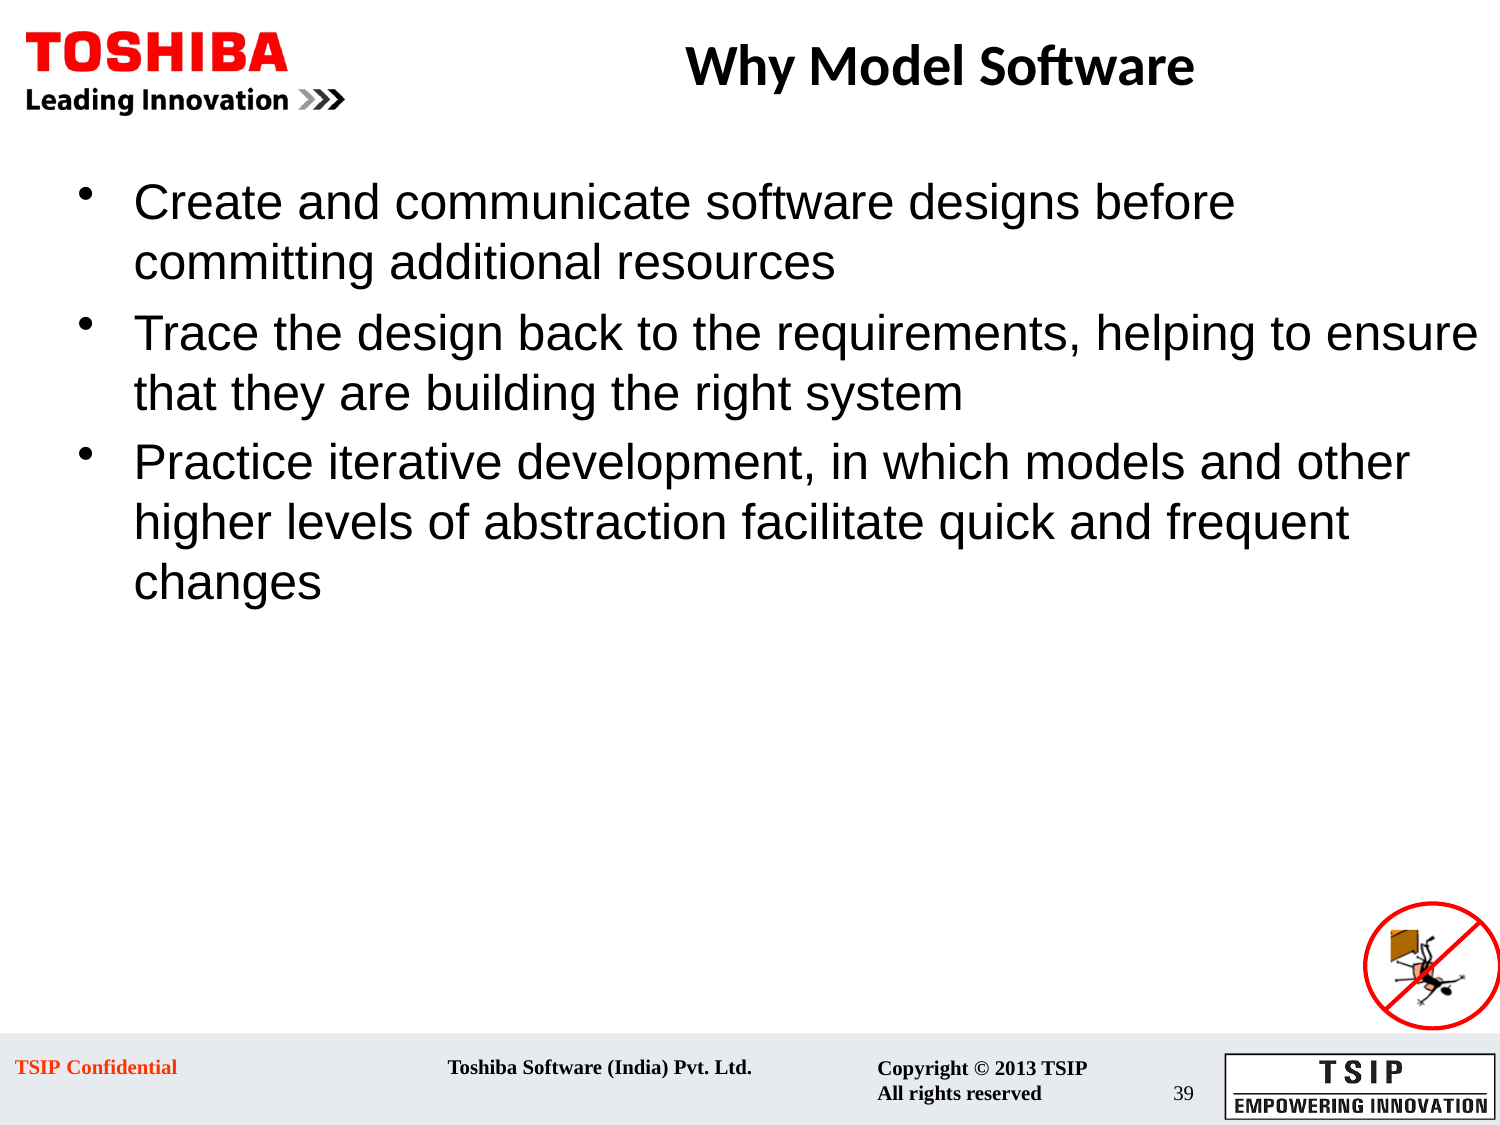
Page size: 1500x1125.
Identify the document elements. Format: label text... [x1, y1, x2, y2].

text_box [1388, 903, 1479, 920]
text_box [1365, 929, 1378, 1003]
list Create and communicate software designs before committing additional resources Trace the design back to the requirements, helping to ensure that they are building the right system Practice iterative development, in which models and other higher levels of abstraction facilitate quick and frequent changes [62, 162, 1500, 993]
text_box [1397, 1019, 1469, 1029]
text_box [1384, 921, 1481, 1011]
text_box [1485, 926, 1500, 1005]
text_box Why Model Software [670, 19, 1211, 105]
picture [1224, 1053, 1496, 1120]
picture [26, 31, 345, 116]
